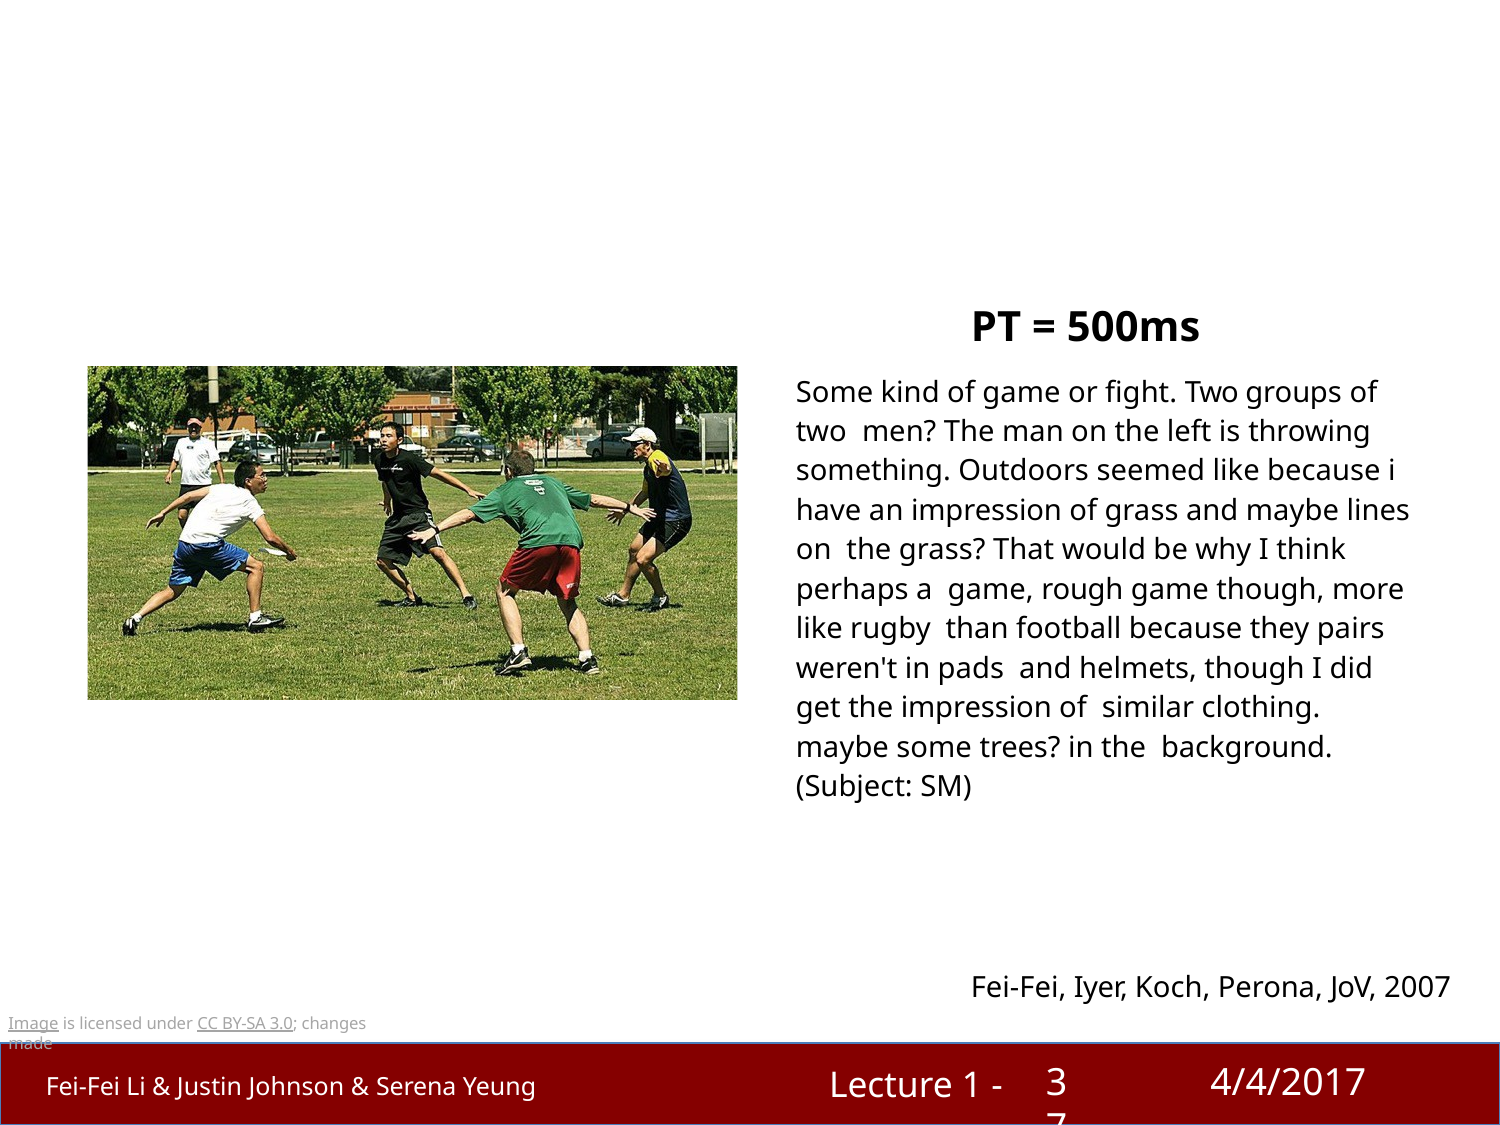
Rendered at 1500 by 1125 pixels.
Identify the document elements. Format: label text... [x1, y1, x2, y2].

title PT = 500ms [968, 297, 1204, 488]
text_box Some kind of game or fight. Two groups of two men? The man on the left is throwing something. Outdoors seemed like because i have an impression of grass and maybe lines on the grass? That would be why I think perhaps a game, rough game though, more like rugby than football because they pairs weren't in pads and helmets, though I did get the impression of similar clothing. maybe some trees? in the background. (Subject: SM) [793, 366, 1421, 803]
text_box 37 [1043, 1058, 1088, 1125]
text_box Fei-Fei, Iyer, Koch, Perona, JoV, 2007 [968, 966, 1455, 1004]
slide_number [1208, 1058, 1370, 1125]
footer Lecture 1 - [827, 1060, 1023, 1125]
text_box Fei-Fei Li & Justin Johnson & Serena Yeung [43, 1068, 568, 1101]
text_box Image is licensed under CC BY-SA 3.0; changes made [6, 1010, 402, 1053]
text_box [87, 366, 738, 700]
